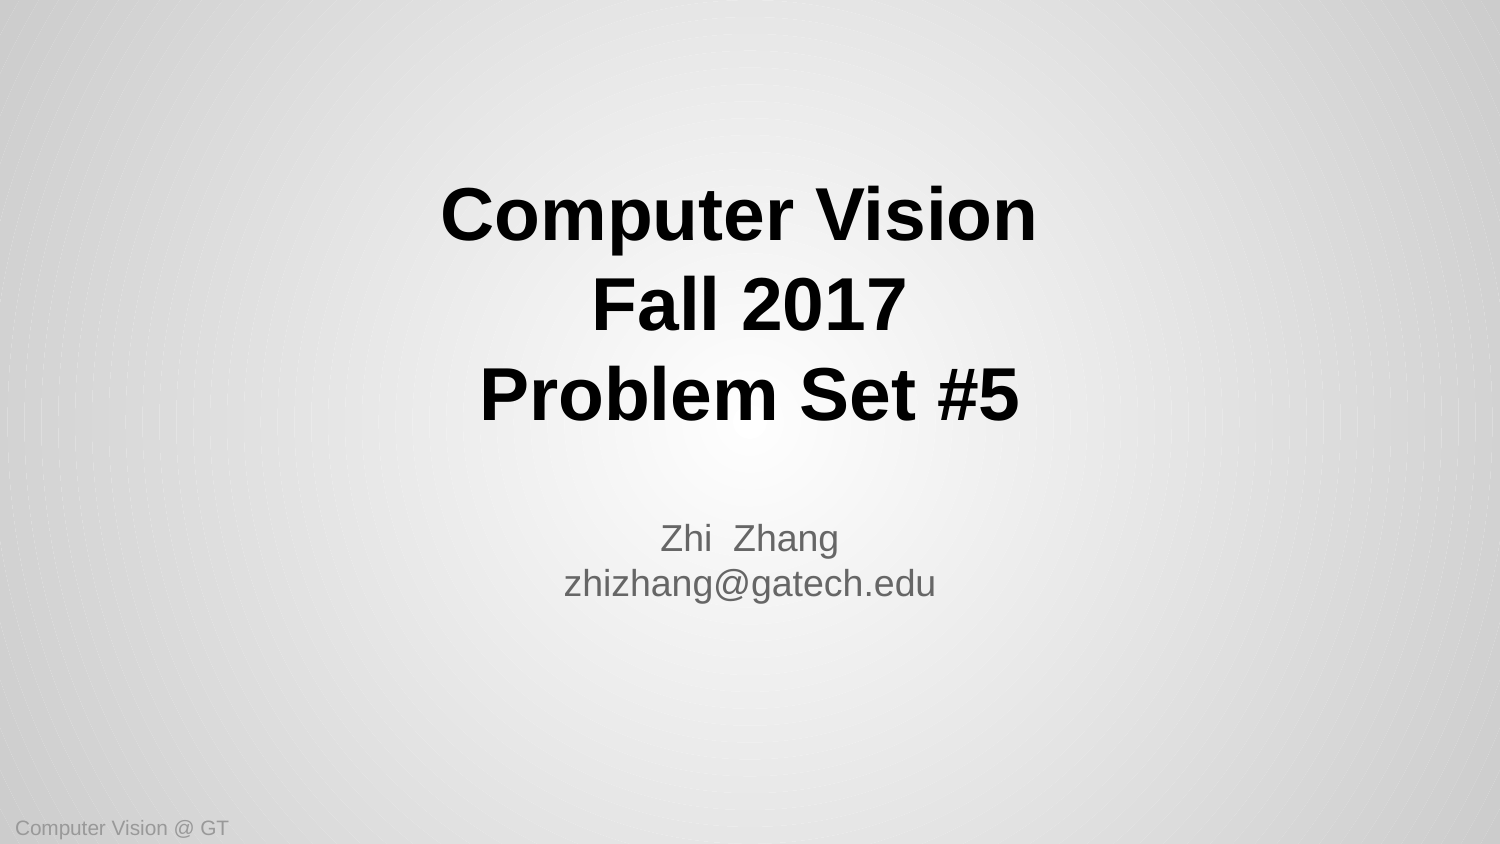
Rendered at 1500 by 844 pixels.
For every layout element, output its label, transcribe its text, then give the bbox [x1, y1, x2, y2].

subtitle Zhi Zhang zhizhang@gatech.edu [112, 499, 1388, 684]
title Computer Vision Fall 2017 Problem Set #5 [112, 43, 1388, 451]
text_box Computer Vision @ GT [0, 811, 422, 844]
